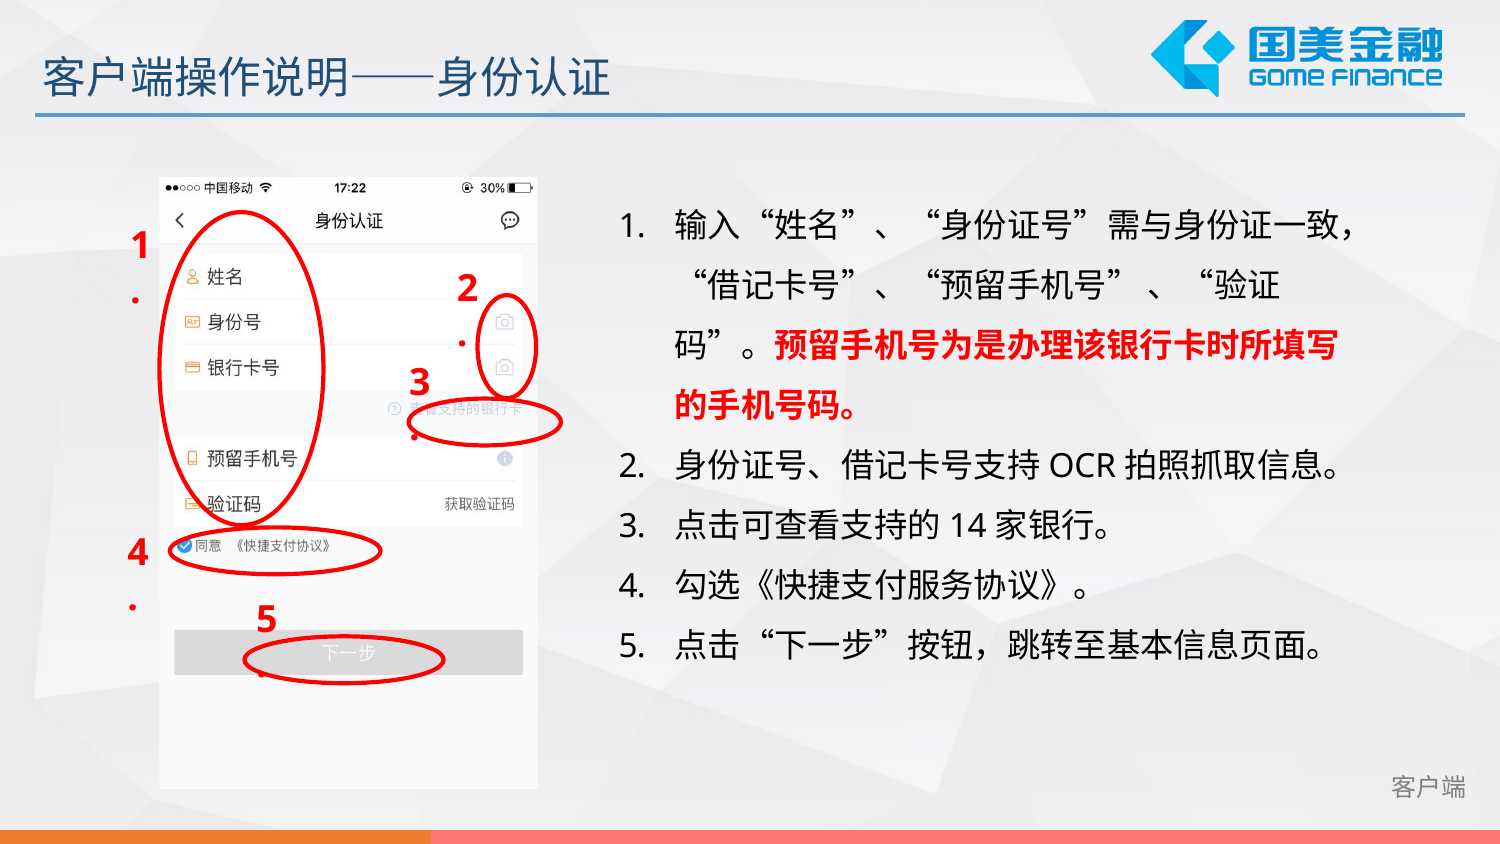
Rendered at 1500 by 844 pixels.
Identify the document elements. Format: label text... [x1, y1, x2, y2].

text_box 1. [115, 213, 159, 319]
picture [0, 0, 1500, 830]
text_box 客户端 [1376, 764, 1482, 810]
list 客户端操作说明——身份认证 [34, 43, 786, 116]
text_box [538, 403, 564, 441]
text_box 4. [112, 520, 159, 626]
text_box 输入“姓名”、“身份证号”需与身份证一致，“借记卡号”、“预留手机号” 、“验证码”。预留手机号为是办理该银行卡时所填写的手机号码。 身份证号、借记卡号支持OCR拍照抓取信息。 点击可查看支持的14家银行。 勾选《快捷支付服务协议》。 点击“下一步”按钮，跳转至基本信息页面。 [603, 177, 1360, 671]
